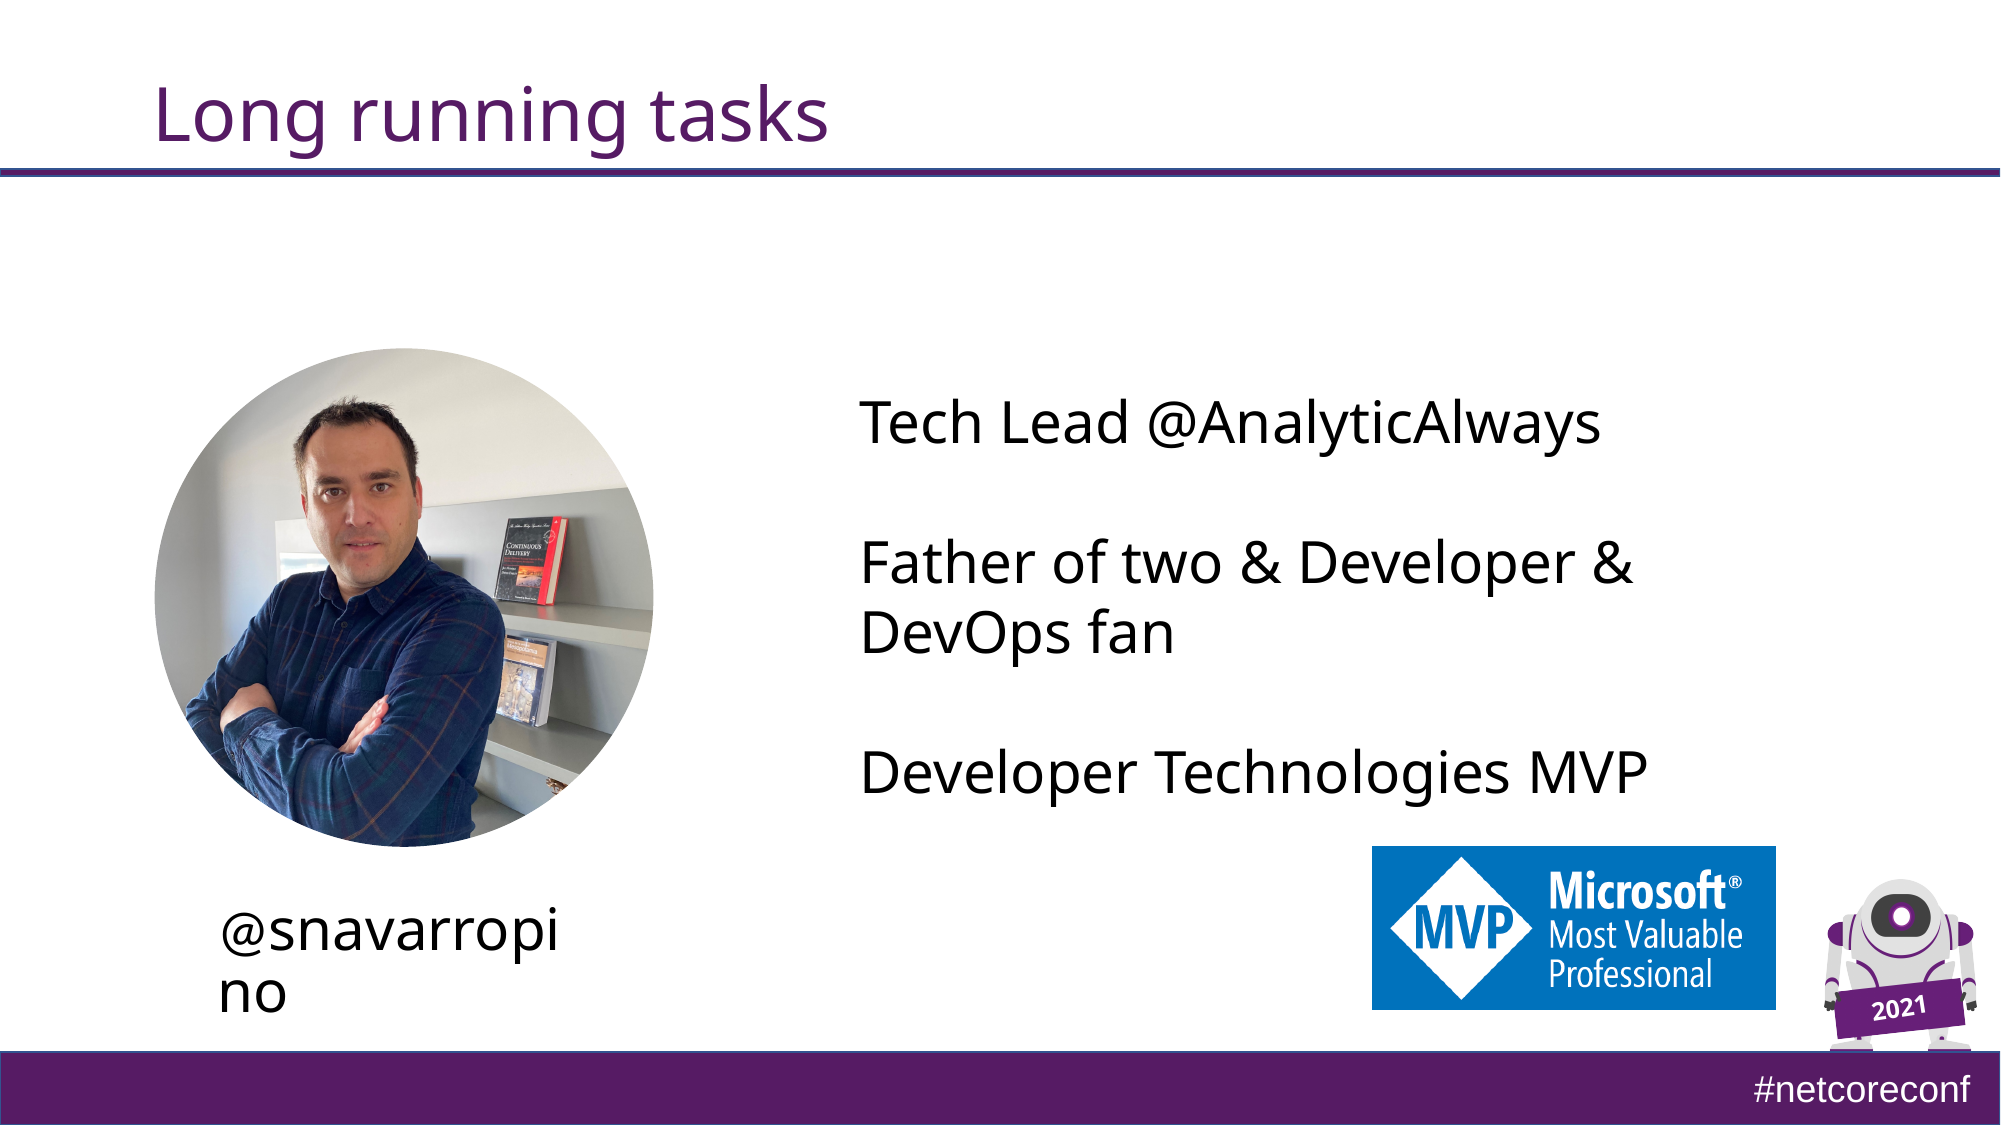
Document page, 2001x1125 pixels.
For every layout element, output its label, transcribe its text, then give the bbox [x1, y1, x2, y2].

text_box @snavarropino [202, 892, 606, 1010]
picture [154, 348, 654, 847]
text_box Tech Lead @AnalyticAlways Father of two & Developer & DevOps fan Developer Technologies MVP [844, 378, 1846, 883]
picture [1824, 879, 1977, 1051]
picture [1372, 846, 1776, 1010]
title Long running tasks [137, 20, 1863, 213]
